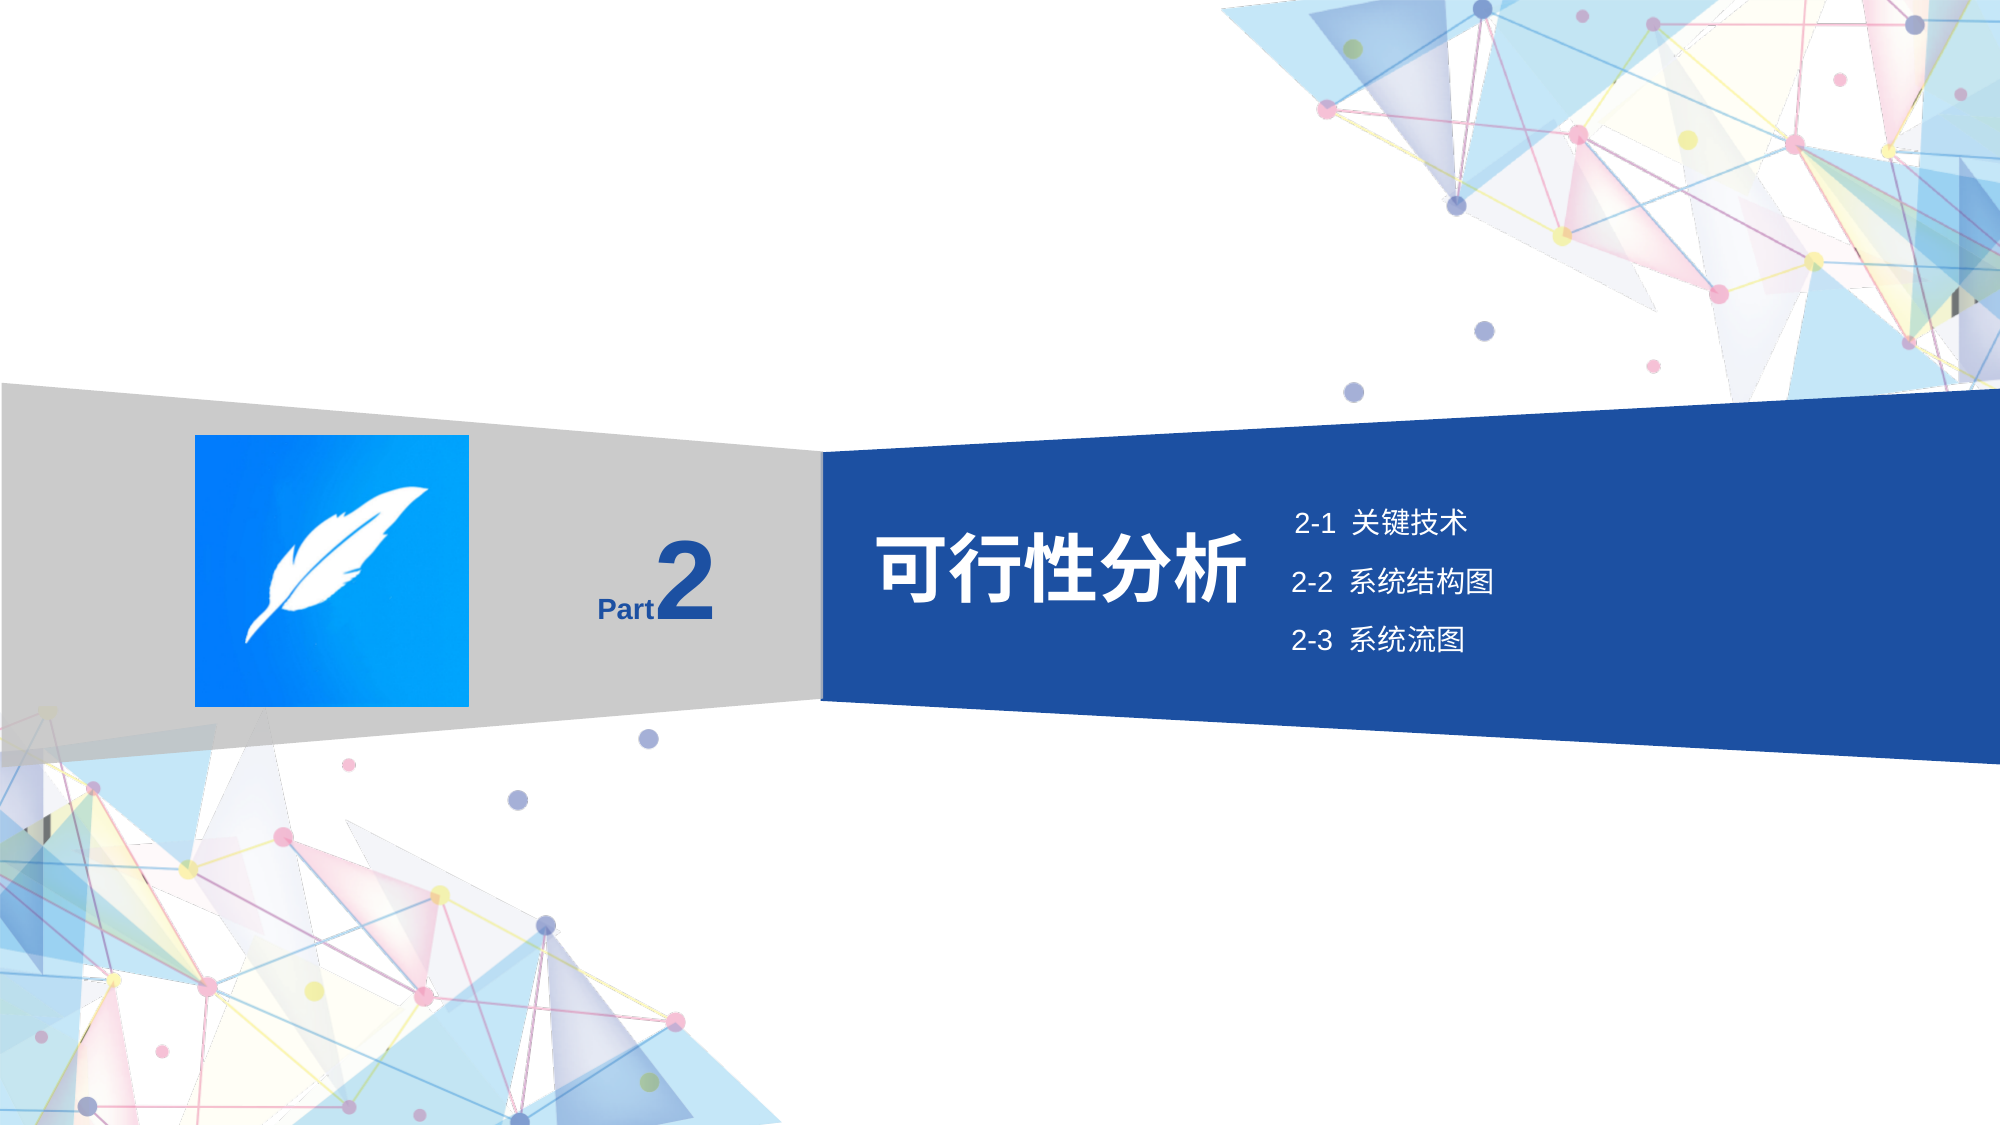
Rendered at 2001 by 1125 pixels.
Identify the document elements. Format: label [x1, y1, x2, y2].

picture [0, 706, 782, 1125]
picture [195, 435, 469, 707]
text_box [1, 382, 2000, 768]
picture [1220, 0, 2000, 382]
